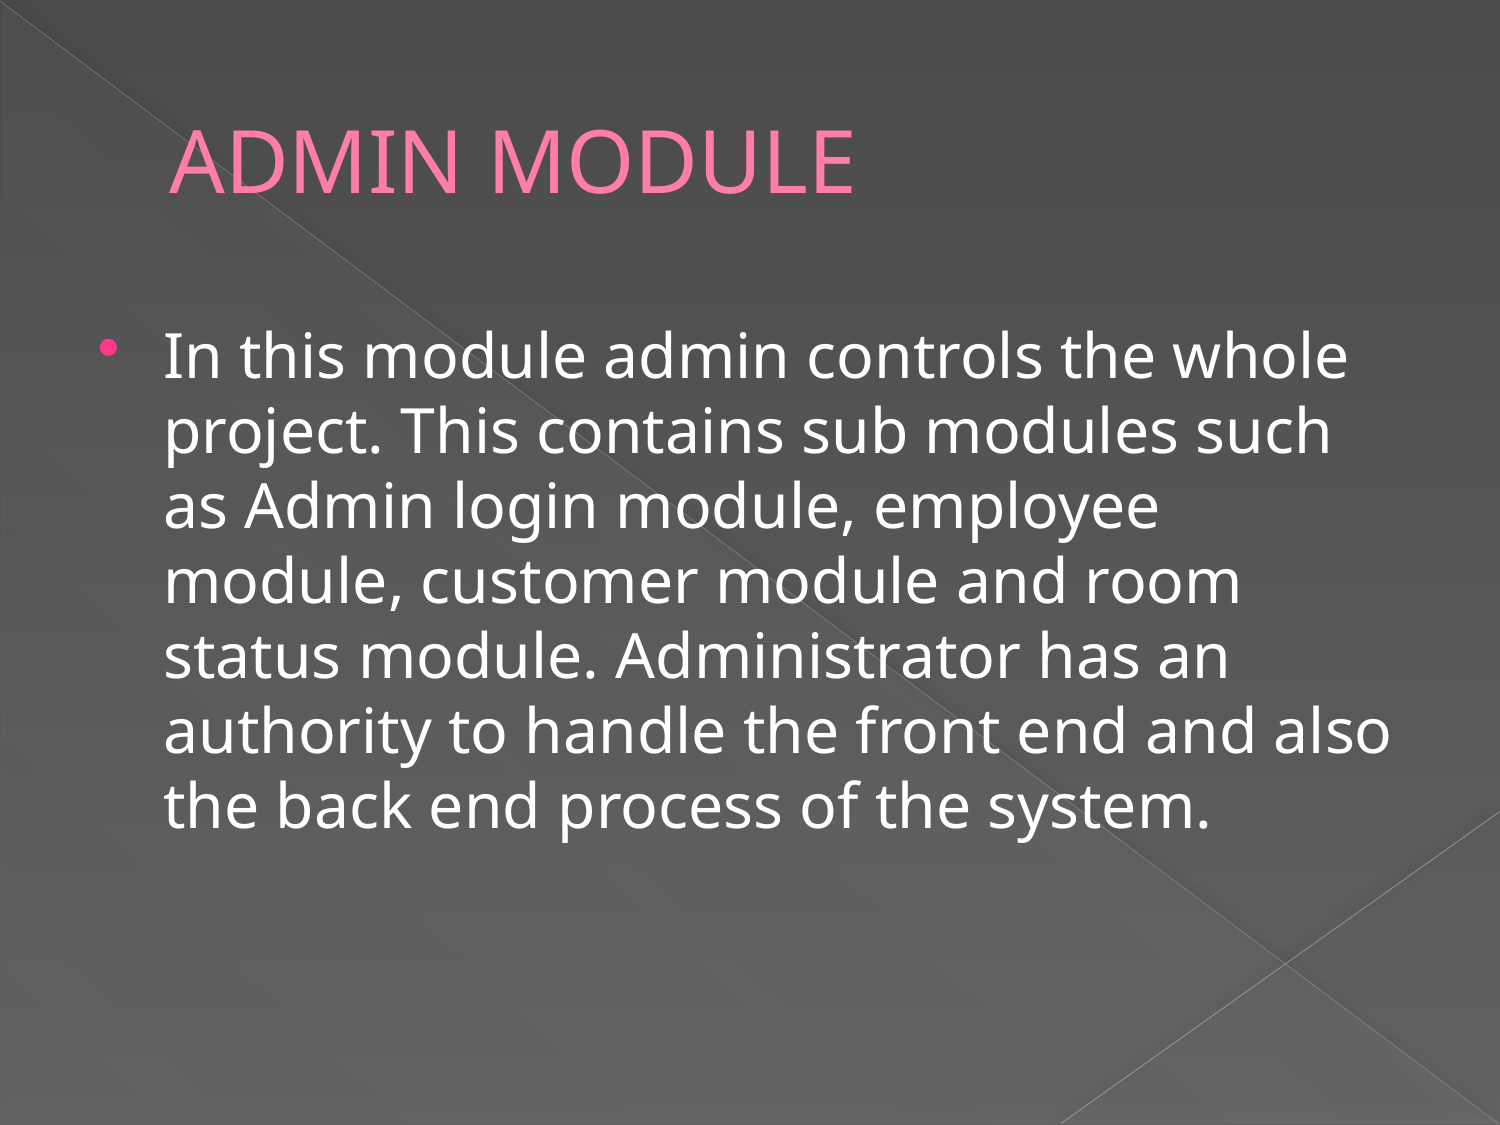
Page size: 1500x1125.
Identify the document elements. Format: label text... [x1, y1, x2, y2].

list In this module admin controls the whole project. This contains sub modules such as Admin login module, employee module, customer module and room status module. Administrator has an authority to handle the front end and also the back end process of the system. [75, 308, 1425, 1059]
title ADMIN MODULE [75, 43, 1425, 274]
